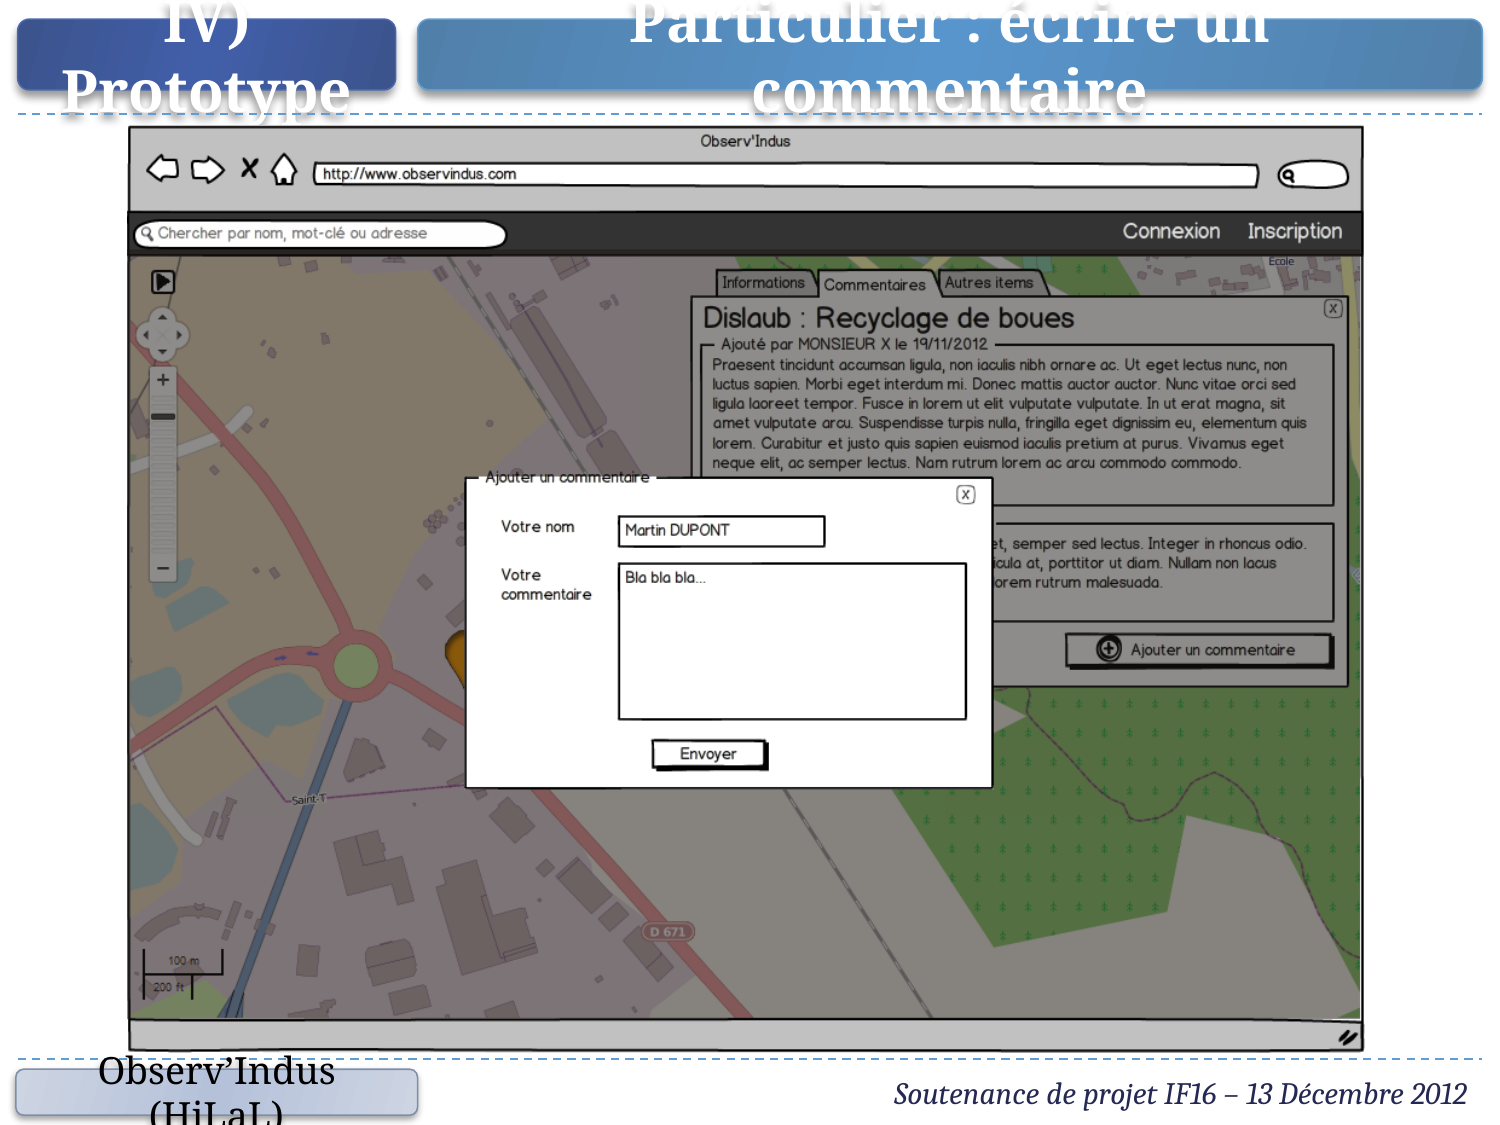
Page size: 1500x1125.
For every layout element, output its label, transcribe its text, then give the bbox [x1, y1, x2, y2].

text_box Observ’Indus (HiLaL) [15, 1069, 419, 1116]
text_box IV) Prototype [16, 18, 397, 91]
text_box Soutenance de projet IF16 – 13 Décembre 2012 [419, 1065, 1483, 1119]
text_box Particulier : écrire un commentaire [416, 18, 1484, 91]
picture [126, 124, 1365, 1054]
